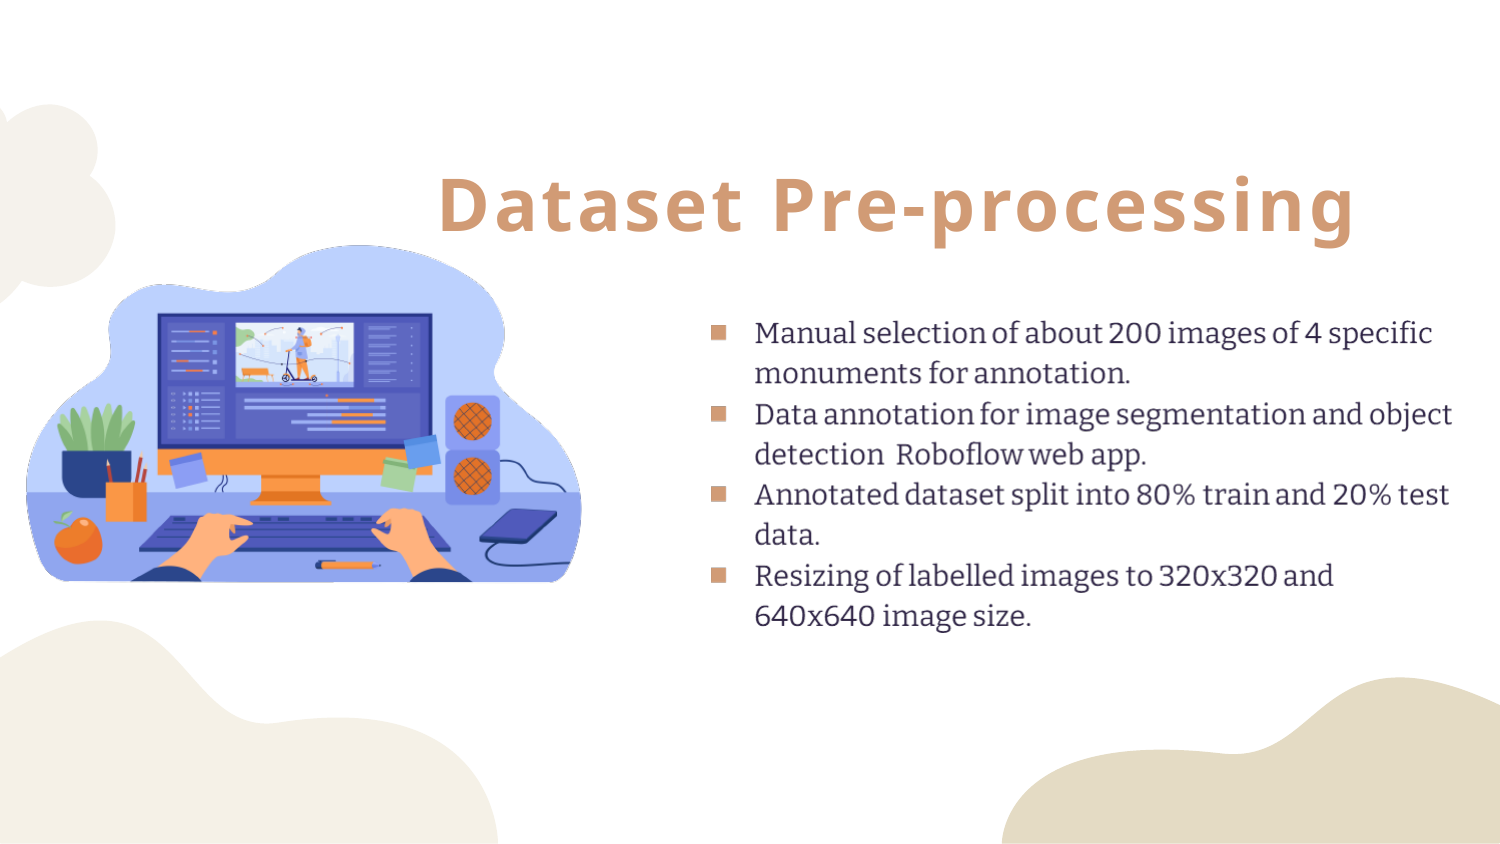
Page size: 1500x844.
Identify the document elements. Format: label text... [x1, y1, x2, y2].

picture [664, 297, 1475, 652]
picture [0, 210, 617, 633]
title Dataset Pre-processing [120, 155, 1372, 249]
